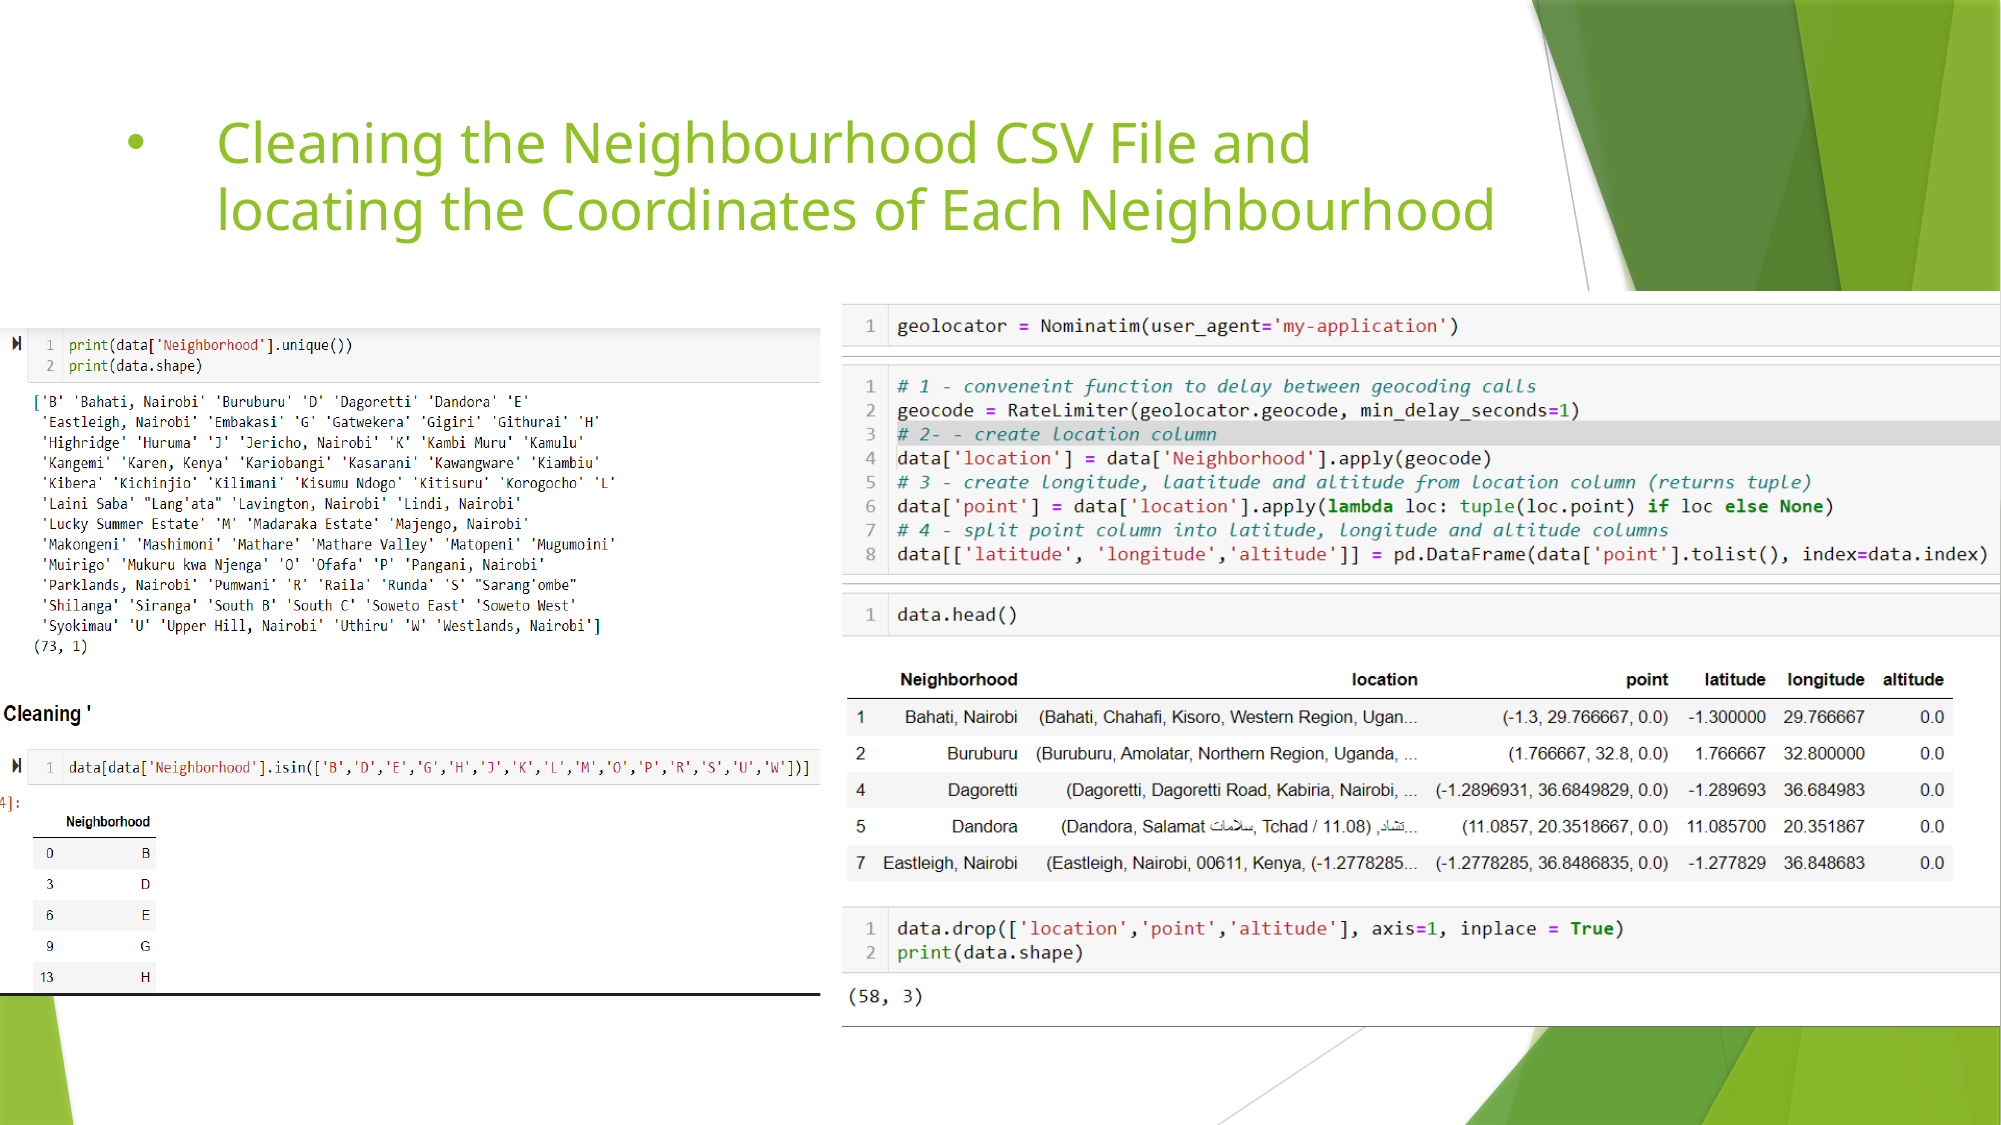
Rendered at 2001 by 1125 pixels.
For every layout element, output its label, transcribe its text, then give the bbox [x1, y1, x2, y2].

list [0, 322, 821, 996]
picture [841, 291, 2000, 1028]
title Cleaning the Neighbourhood CSV File and locating the Coordinates of Each Neighbourhood [111, 99, 1522, 317]
